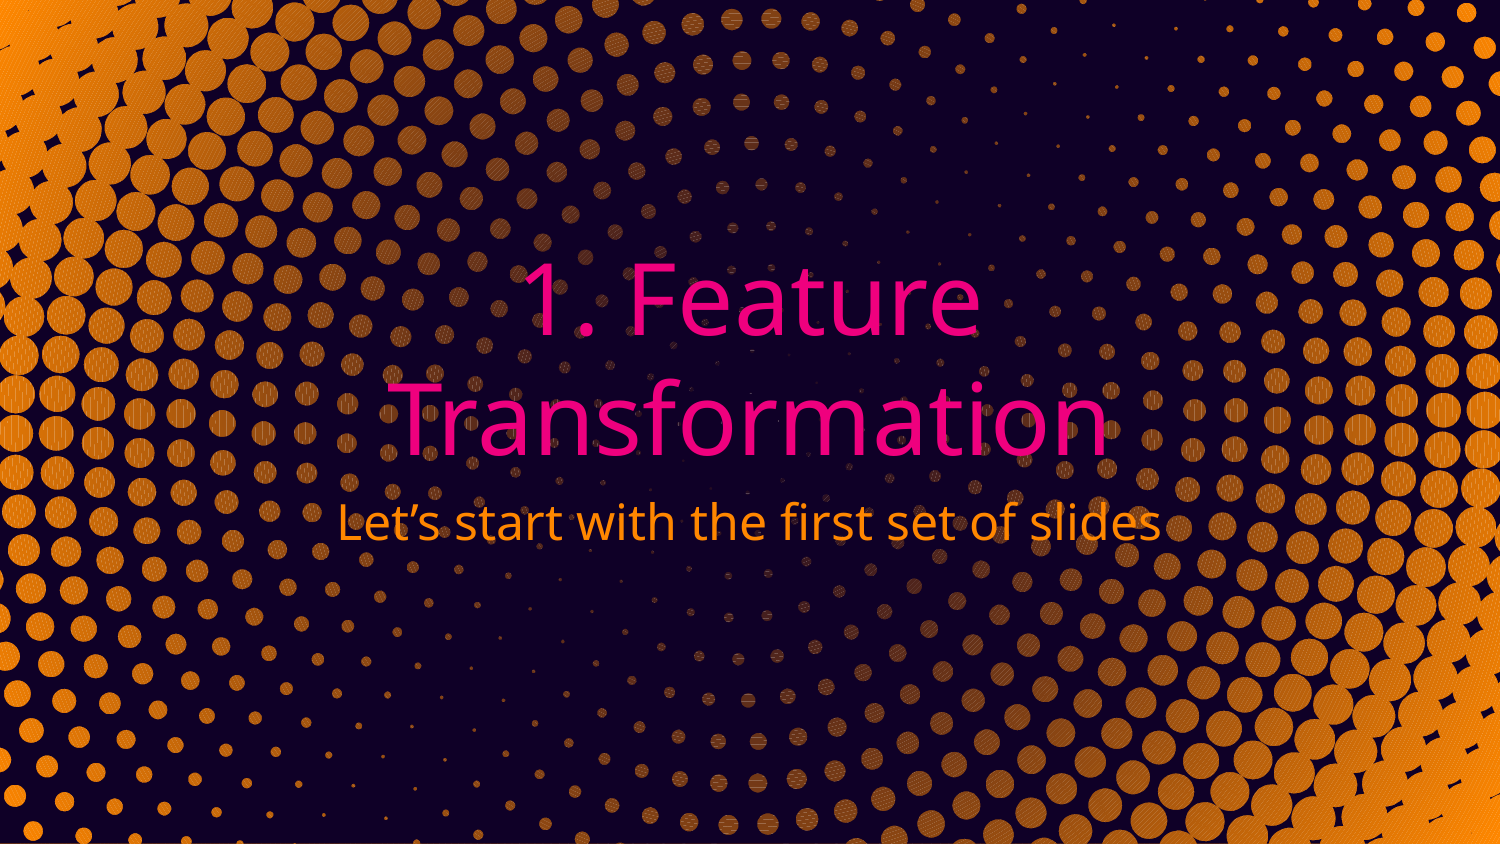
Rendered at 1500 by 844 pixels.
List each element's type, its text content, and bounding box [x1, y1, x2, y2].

title 1. Feature Transformation [287, 284, 1213, 475]
subtitle Let’s start with the first set of slides [287, 490, 1213, 620]
